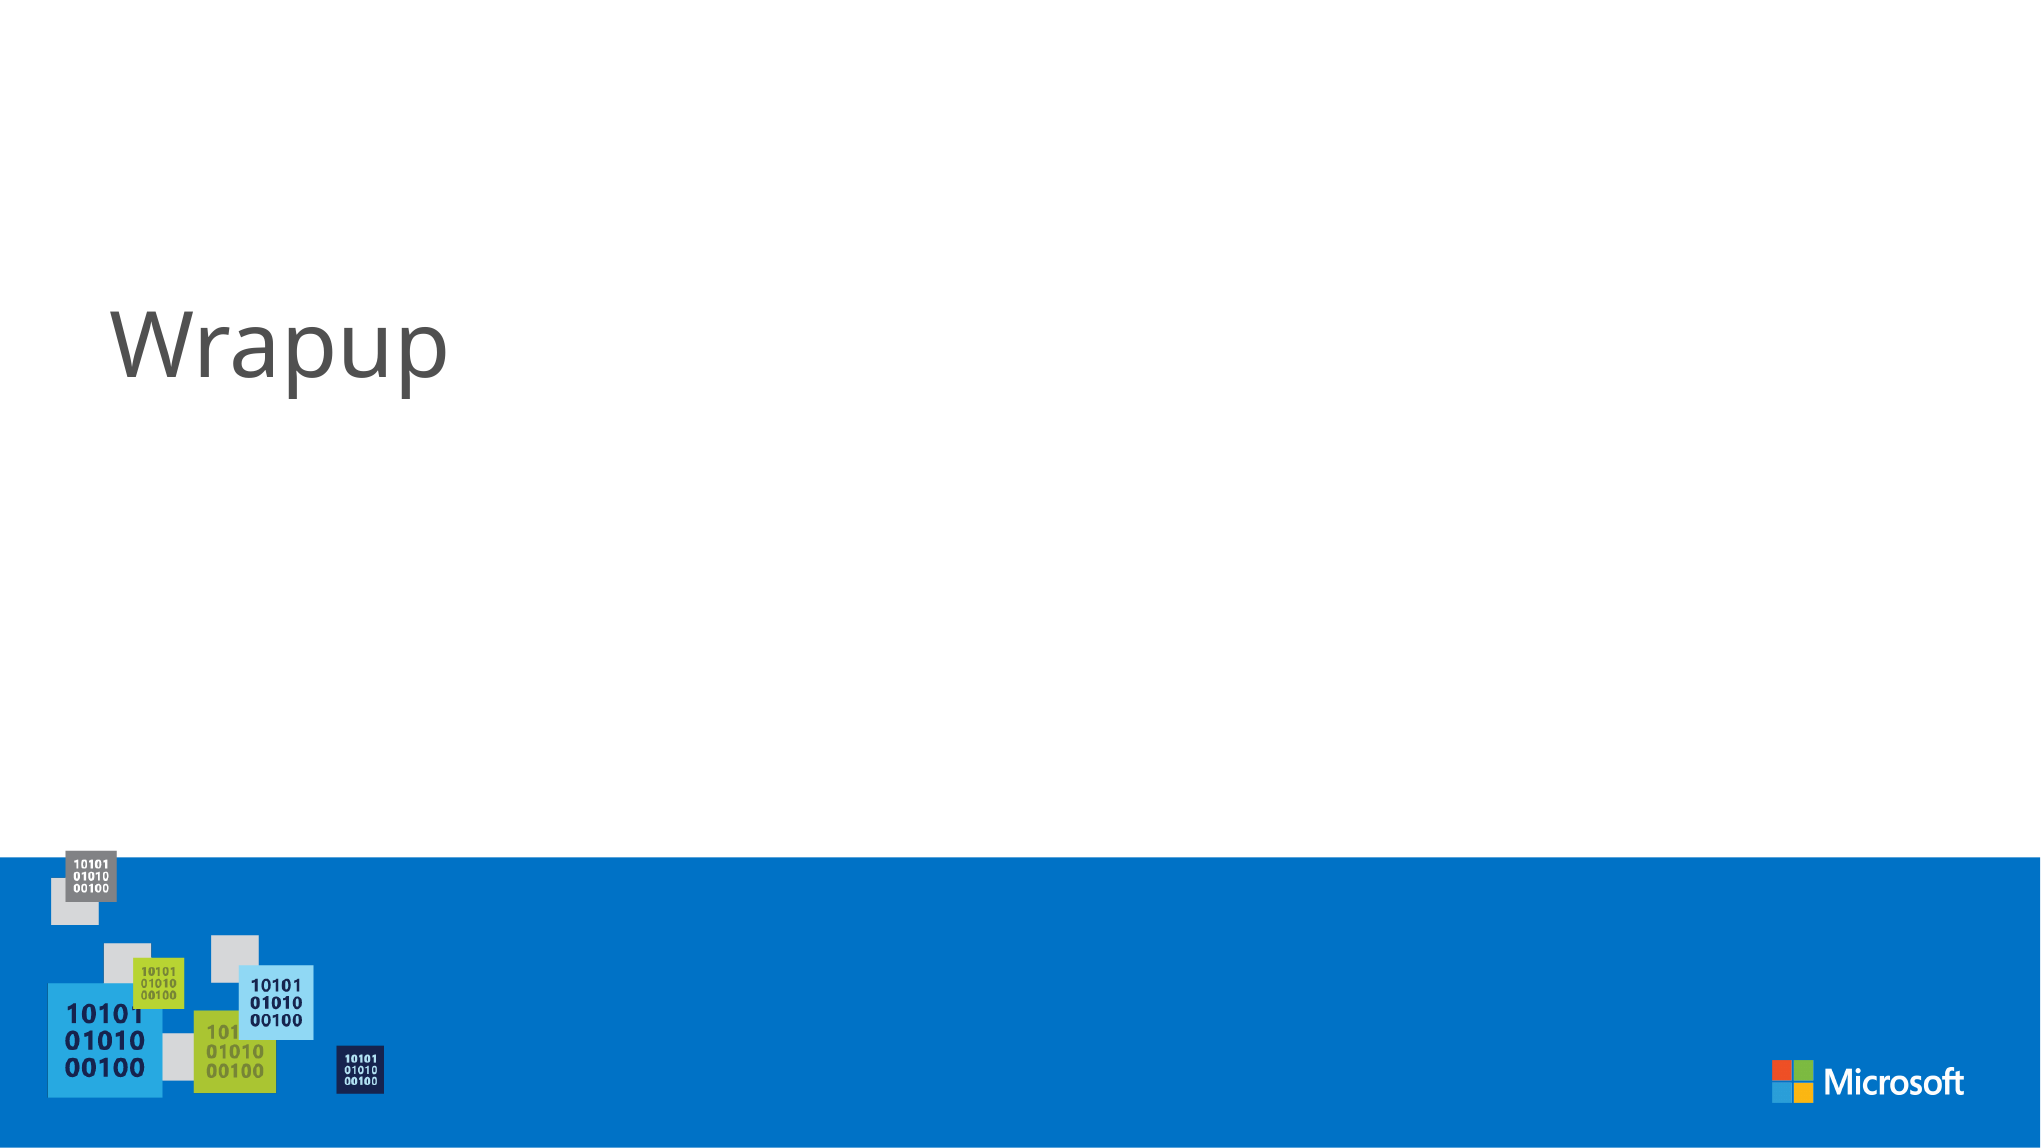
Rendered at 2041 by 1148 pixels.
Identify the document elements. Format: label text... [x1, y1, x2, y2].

picture [17, 808, 463, 1133]
picture [1771, 1060, 1964, 1103]
text_box [0, 857, 2041, 1148]
text_box Wrapup [79, 274, 1554, 422]
